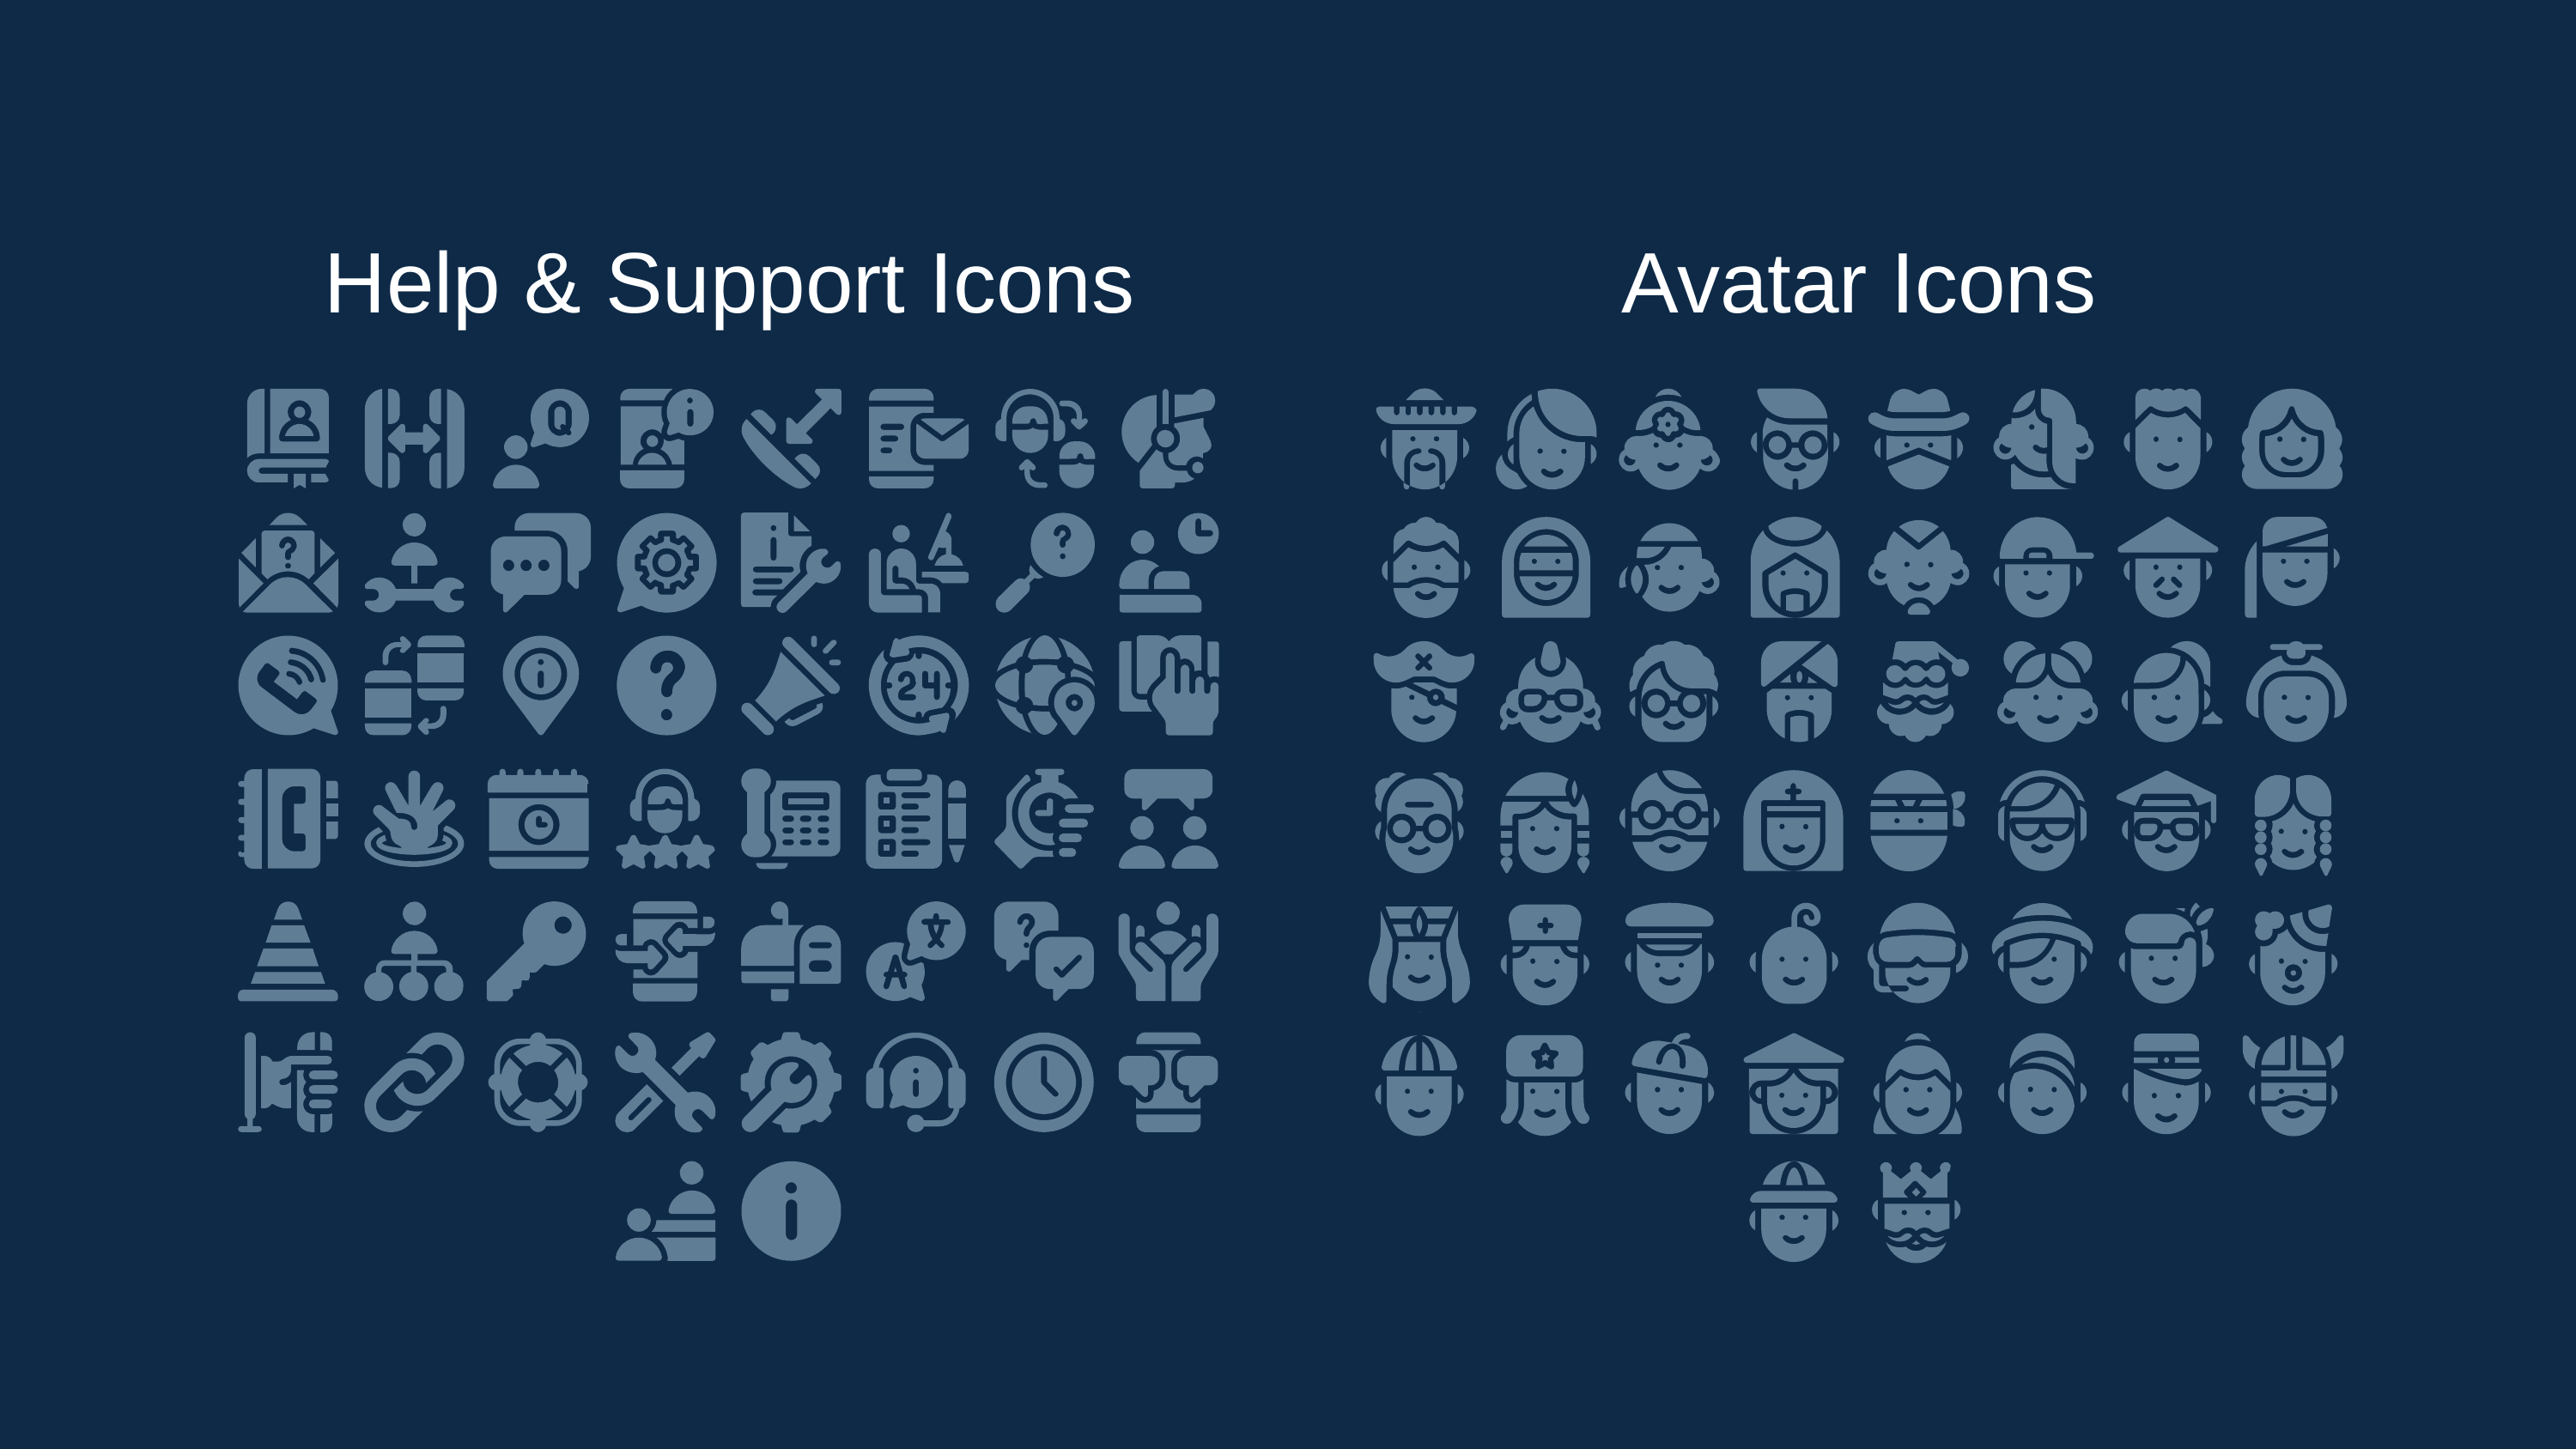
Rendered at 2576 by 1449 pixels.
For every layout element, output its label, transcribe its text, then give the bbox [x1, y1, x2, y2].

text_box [615, 1161, 716, 1262]
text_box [364, 770, 465, 868]
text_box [615, 900, 716, 1002]
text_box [1495, 388, 1597, 490]
text_box Avatar Icons [1368, 201, 2350, 338]
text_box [1876, 640, 1970, 743]
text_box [741, 768, 841, 870]
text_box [994, 634, 1096, 736]
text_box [1499, 1034, 1590, 1137]
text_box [2116, 770, 2217, 872]
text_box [740, 512, 841, 614]
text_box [1119, 634, 1219, 736]
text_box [1373, 640, 1475, 743]
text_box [1619, 769, 1721, 872]
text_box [2118, 902, 2215, 1004]
text_box [488, 1032, 588, 1132]
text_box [1619, 523, 1721, 612]
text_box [741, 1161, 841, 1261]
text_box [994, 512, 1096, 613]
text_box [2245, 640, 2348, 743]
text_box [238, 512, 339, 613]
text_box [619, 388, 714, 489]
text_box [364, 388, 465, 489]
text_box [740, 388, 842, 489]
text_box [1625, 1032, 1715, 1135]
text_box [613, 1031, 718, 1133]
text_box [1381, 516, 1471, 619]
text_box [237, 901, 338, 1002]
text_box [1760, 640, 1838, 743]
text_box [2248, 904, 2338, 1006]
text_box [361, 1032, 467, 1133]
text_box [1118, 1032, 1219, 1133]
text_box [1873, 1033, 1963, 1135]
text_box Help & Support Icons [239, 201, 1221, 338]
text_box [1997, 769, 2087, 871]
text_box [993, 901, 1095, 1002]
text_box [490, 512, 592, 613]
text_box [1743, 769, 1845, 871]
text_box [1750, 516, 1840, 618]
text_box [364, 512, 465, 613]
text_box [1627, 640, 1720, 743]
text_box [1118, 900, 1219, 1002]
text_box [364, 635, 465, 736]
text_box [1368, 906, 1471, 1003]
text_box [1991, 902, 2093, 1004]
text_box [2254, 774, 2333, 876]
text_box [238, 635, 338, 736]
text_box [237, 1032, 338, 1133]
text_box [1993, 517, 2095, 618]
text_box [1119, 512, 1219, 613]
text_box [1997, 1033, 2087, 1135]
text_box [486, 901, 586, 1002]
text_box [617, 635, 717, 736]
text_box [2123, 388, 2213, 490]
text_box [1749, 902, 1839, 1004]
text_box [866, 1032, 966, 1133]
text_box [1619, 388, 1721, 490]
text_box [1121, 388, 1217, 489]
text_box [1871, 1161, 1961, 1264]
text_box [868, 634, 969, 736]
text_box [1501, 516, 1591, 618]
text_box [868, 512, 969, 614]
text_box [492, 388, 590, 489]
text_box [1499, 640, 1601, 743]
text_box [740, 900, 841, 1002]
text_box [2242, 1034, 2344, 1137]
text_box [237, 768, 338, 870]
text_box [866, 768, 966, 870]
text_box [740, 1032, 842, 1133]
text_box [2117, 516, 2220, 618]
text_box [994, 388, 1096, 488]
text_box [1750, 388, 1840, 490]
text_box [1375, 1034, 1464, 1137]
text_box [1868, 519, 1970, 615]
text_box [1625, 902, 1715, 1004]
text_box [993, 768, 1095, 870]
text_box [1870, 769, 1965, 872]
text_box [487, 768, 589, 870]
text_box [993, 1032, 1095, 1133]
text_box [363, 901, 465, 1002]
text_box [1743, 1033, 1845, 1135]
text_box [2122, 1033, 2211, 1135]
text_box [2121, 640, 2223, 743]
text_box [1500, 772, 1590, 874]
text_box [1867, 388, 1971, 490]
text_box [1375, 388, 1477, 490]
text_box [1375, 772, 1464, 874]
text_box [615, 768, 715, 870]
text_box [1996, 640, 2099, 743]
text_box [866, 900, 966, 1002]
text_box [868, 388, 969, 489]
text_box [1993, 388, 2095, 490]
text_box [740, 635, 841, 736]
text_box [1118, 768, 1219, 870]
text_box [1867, 902, 1969, 1003]
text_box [2241, 388, 2343, 489]
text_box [246, 388, 331, 489]
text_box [1749, 1161, 1839, 1263]
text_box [1500, 904, 1590, 1006]
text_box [502, 635, 580, 736]
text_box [617, 512, 717, 613]
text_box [2245, 516, 2341, 618]
